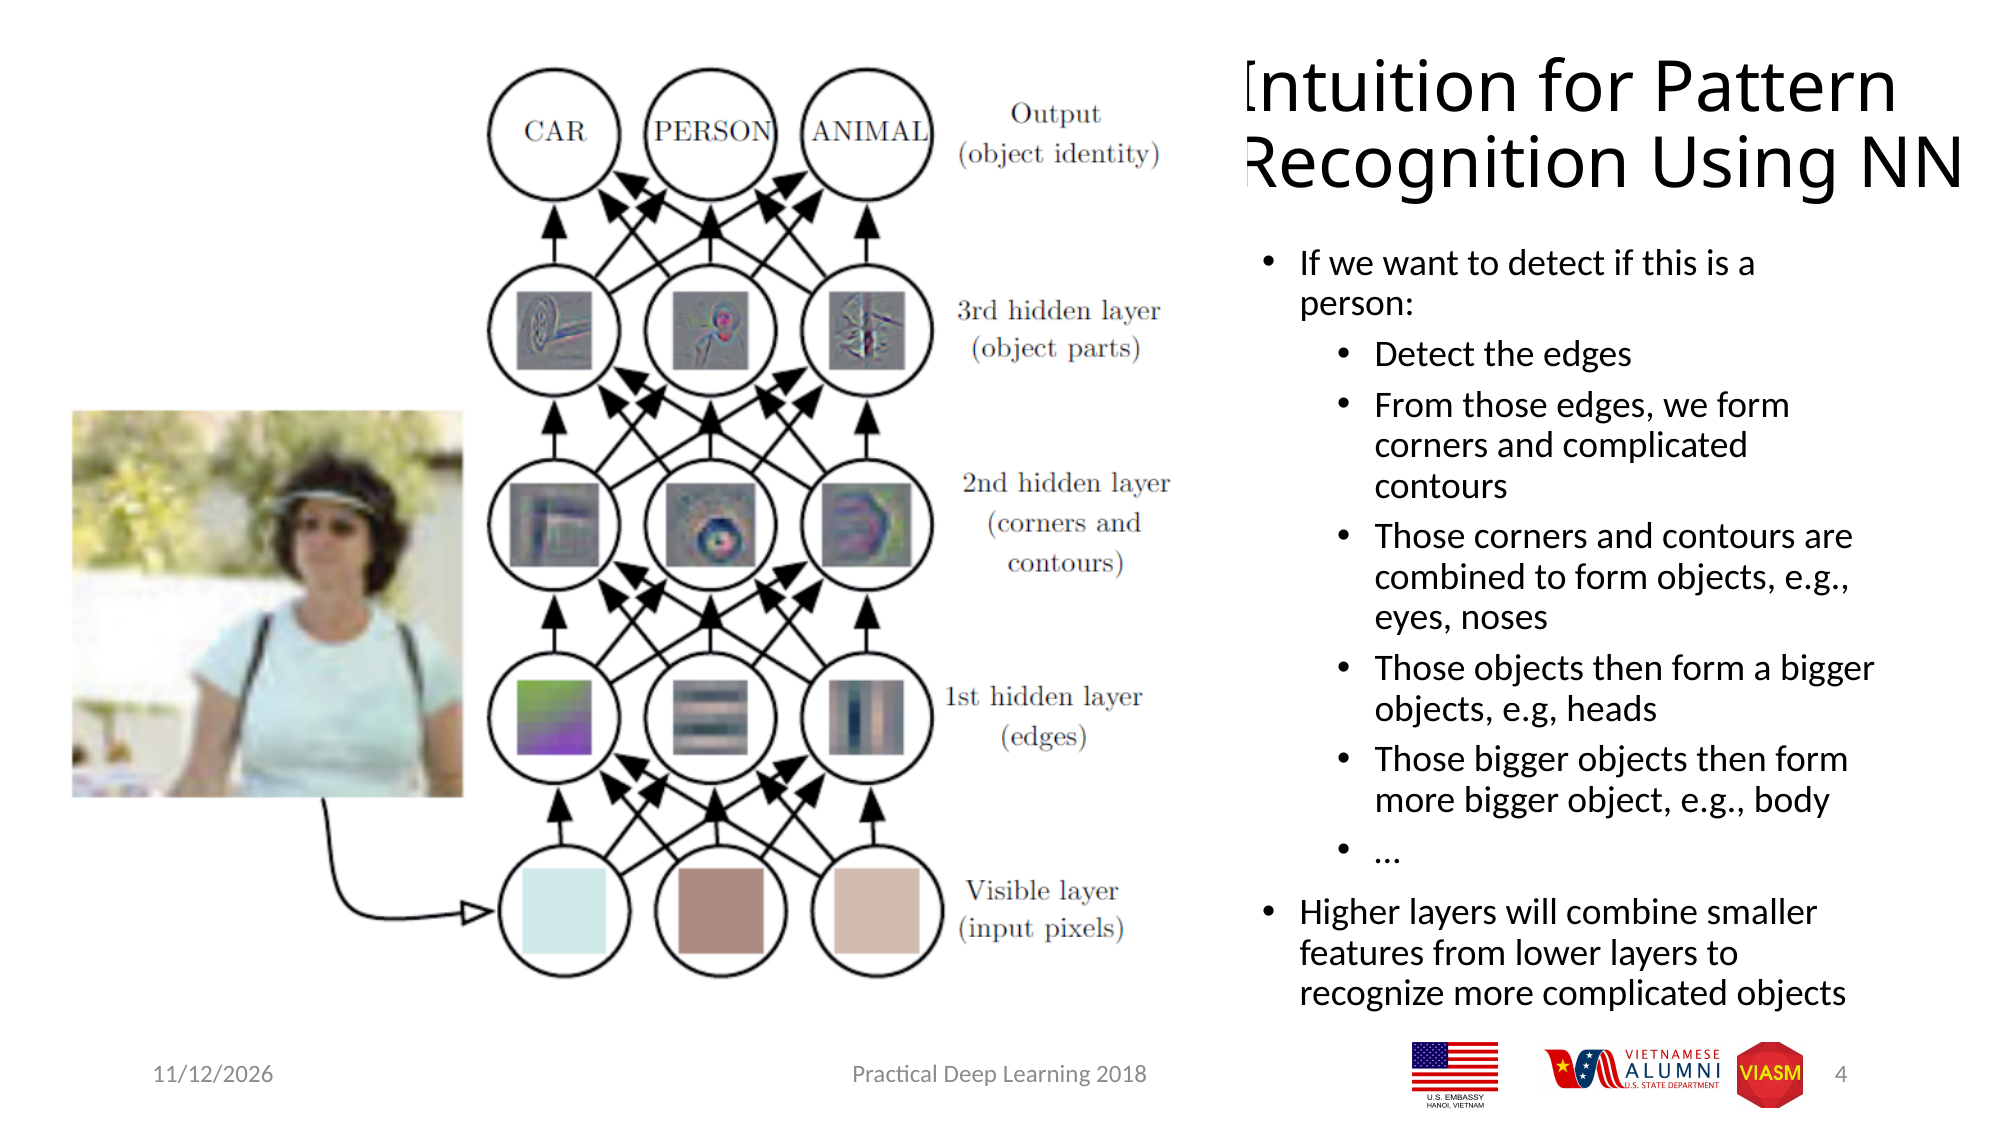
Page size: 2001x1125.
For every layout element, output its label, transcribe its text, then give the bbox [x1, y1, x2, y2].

picture [1737, 1103, 1803, 1108]
picture [1412, 1103, 1498, 1113]
slide_number 4 [1412, 1042, 1863, 1103]
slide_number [137, 1042, 588, 1103]
text_box If we want to detect if this is a person: Detect the edges From those edges, we form corners and complicated contours Those corners and contours are combined to form objects, e.g., eyes, noses Those objects then form a bigger objects, e.g, heads Those bigger objects then form more bigger object, e.g., body … Higher layers will combine smaller features from lower layers to recognize more complicated objects [1247, 235, 1893, 1018]
footer Practical Deep Learning 2018 [662, 1042, 1338, 1103]
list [0, 12, 1248, 999]
title Intuition for Pattern Recognition Using NN [1248, 17, 2000, 236]
